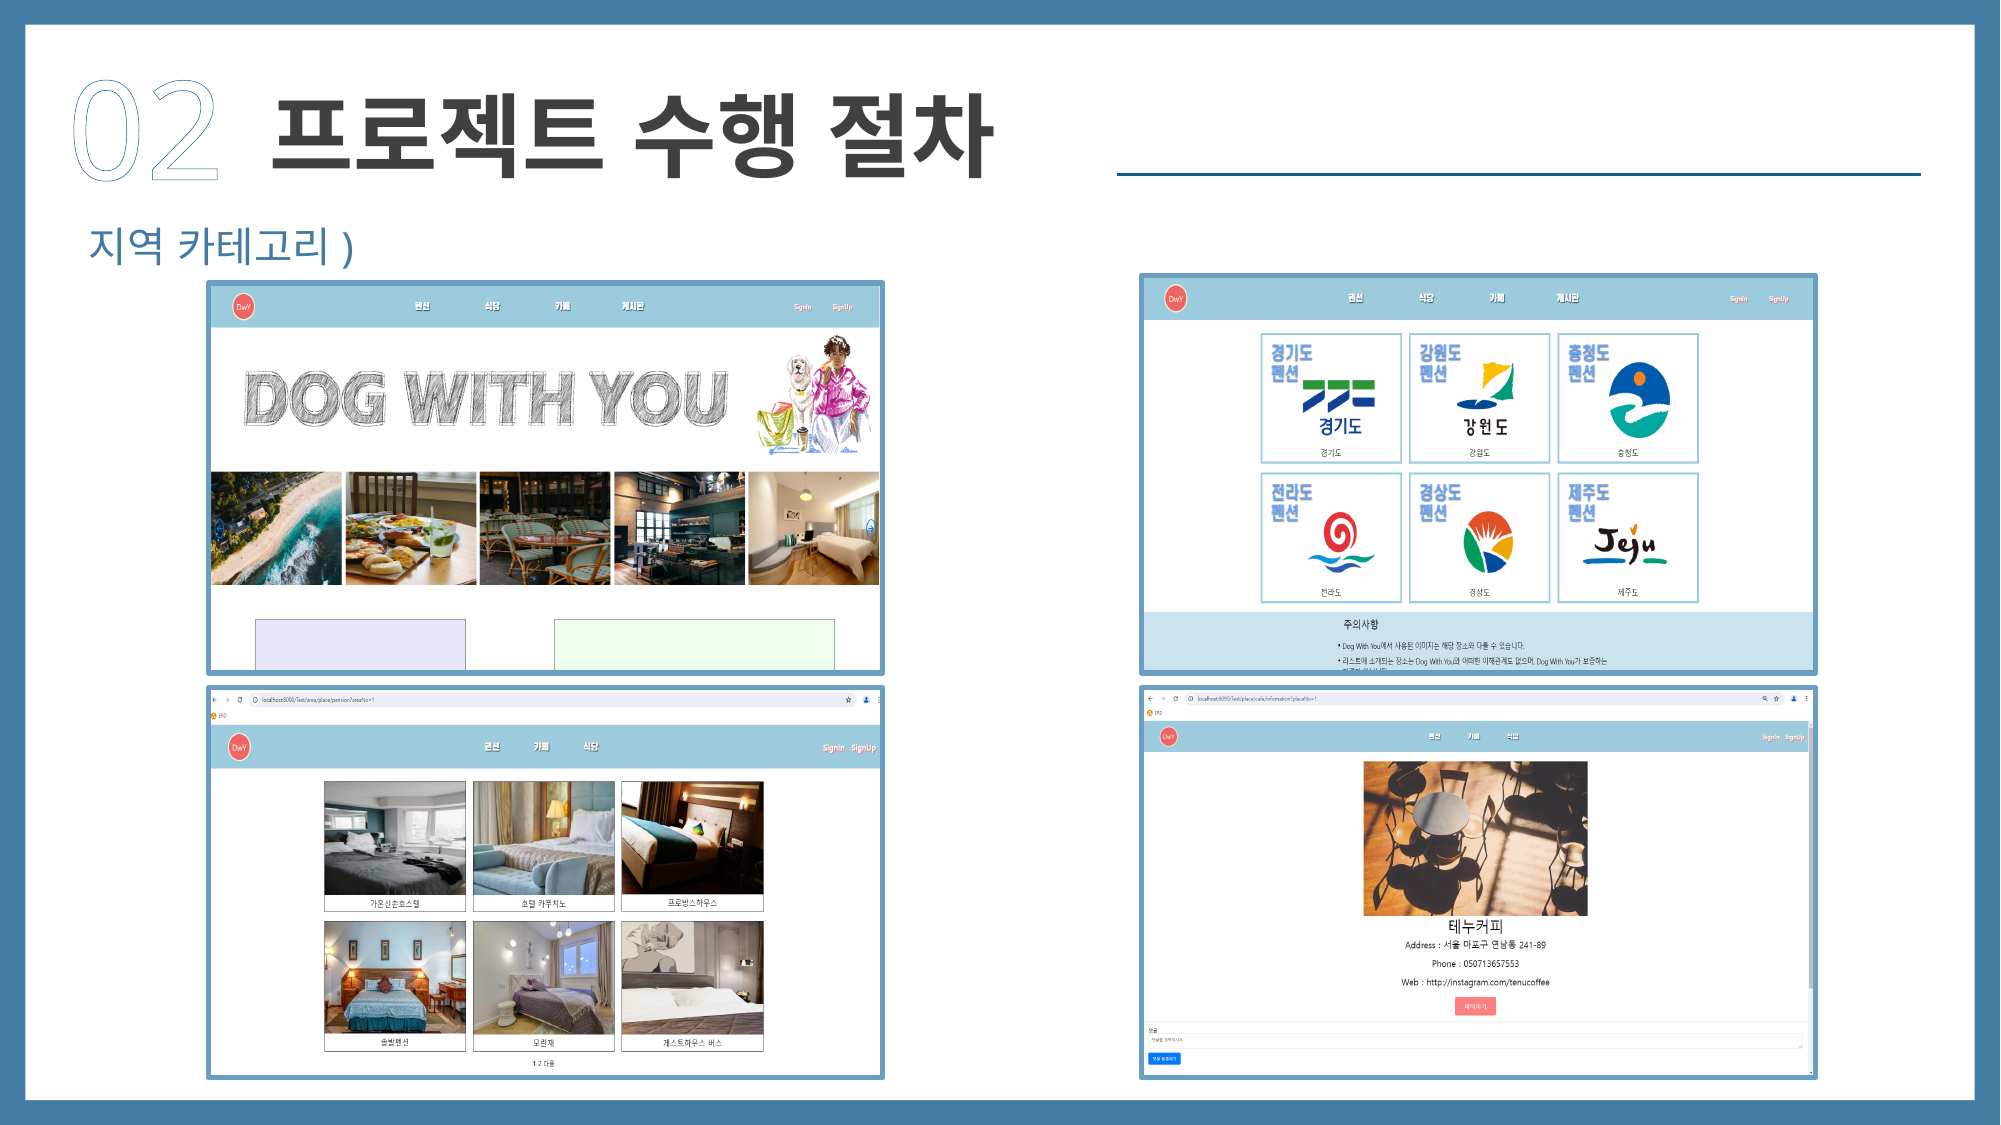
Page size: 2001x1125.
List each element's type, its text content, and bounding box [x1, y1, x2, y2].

picture [210, 689, 881, 1076]
text_box 프로젝트 수행 절차 [254, 70, 1089, 196]
picture [1143, 689, 1814, 1076]
picture [210, 285, 881, 671]
text_box 02 [52, 34, 285, 215]
text_box [24, 23, 1976, 1102]
picture [1143, 277, 1814, 671]
text_box 지역 카테고리) [73, 213, 1074, 278]
